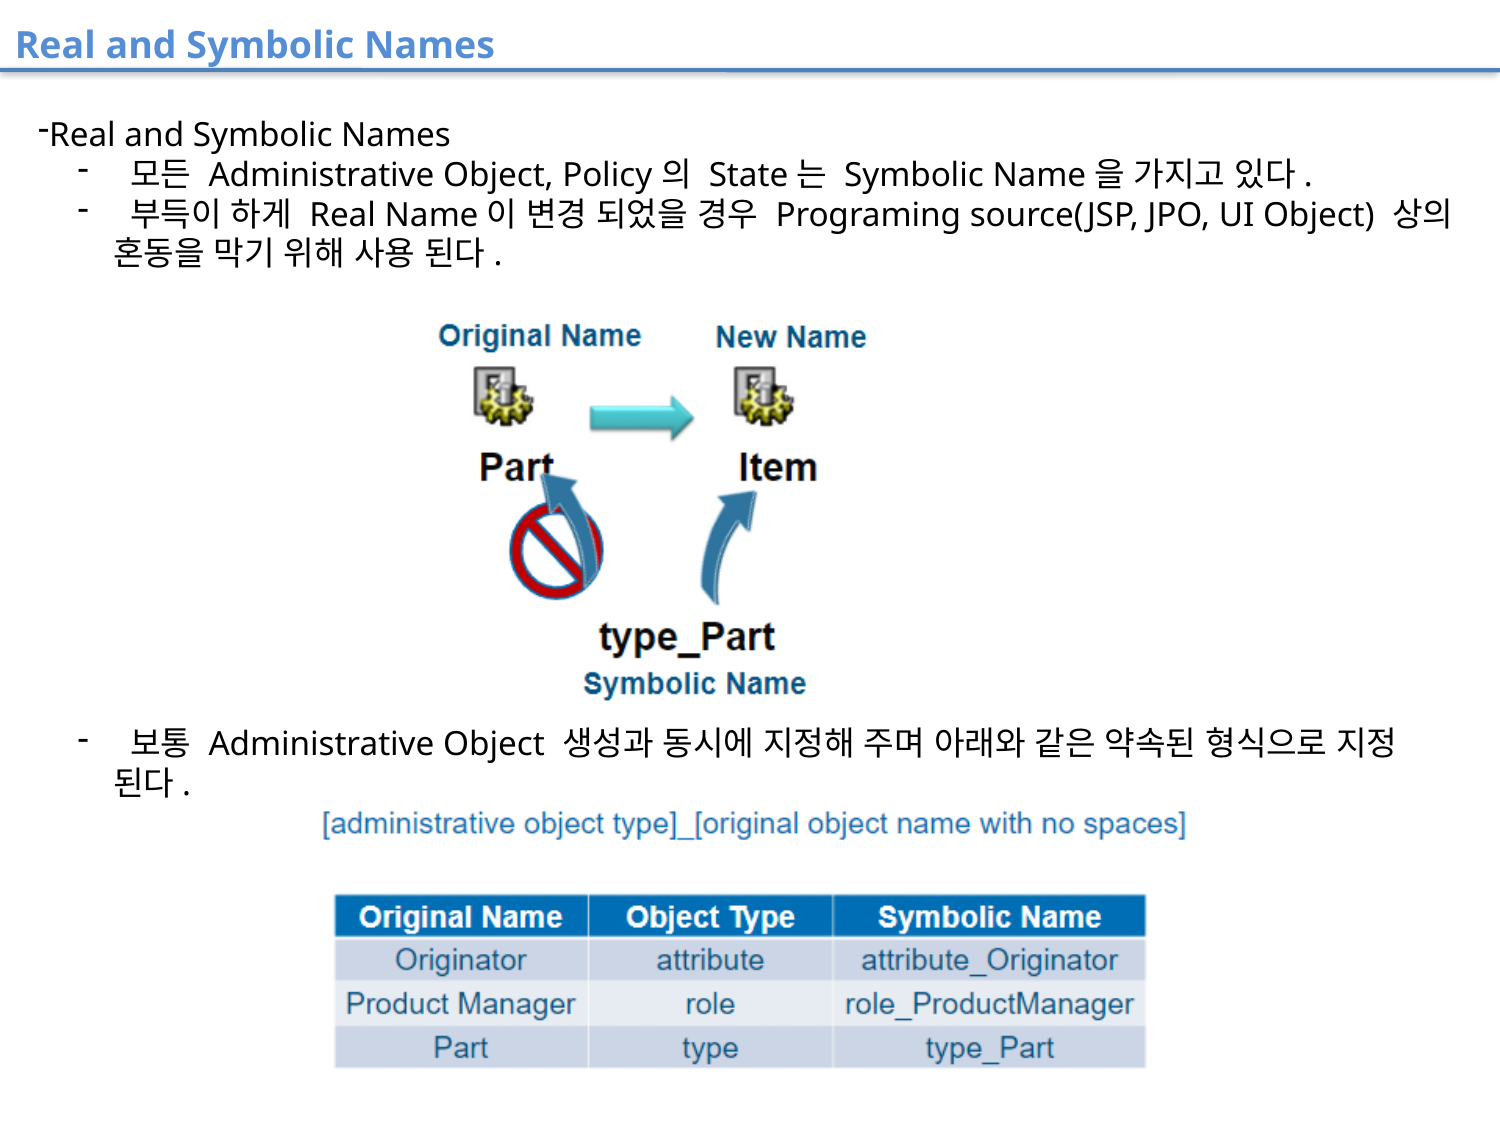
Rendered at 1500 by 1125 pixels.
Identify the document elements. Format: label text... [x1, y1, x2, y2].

picture [316, 796, 1201, 1088]
picture [433, 304, 900, 721]
text_box 보통 Administrative Object 생성과 동시에 지정해 주며 아래와 같은 약속된 형식으로 지정 된다. [23, 714, 1477, 810]
text_box Real and Symbolic Names [0, 13, 1090, 69]
text_box Real and Symbolic Names 모든 Administrative Object, Policy의 State는 Symbolic Name을 가지고 있다. 부득이 하게 Real Name이 변경 되었을 경우 Programing source(JSP, JPO, UI Object) 상의 혼동을 막기 위해 사용 된다. [23, 105, 1477, 320]
